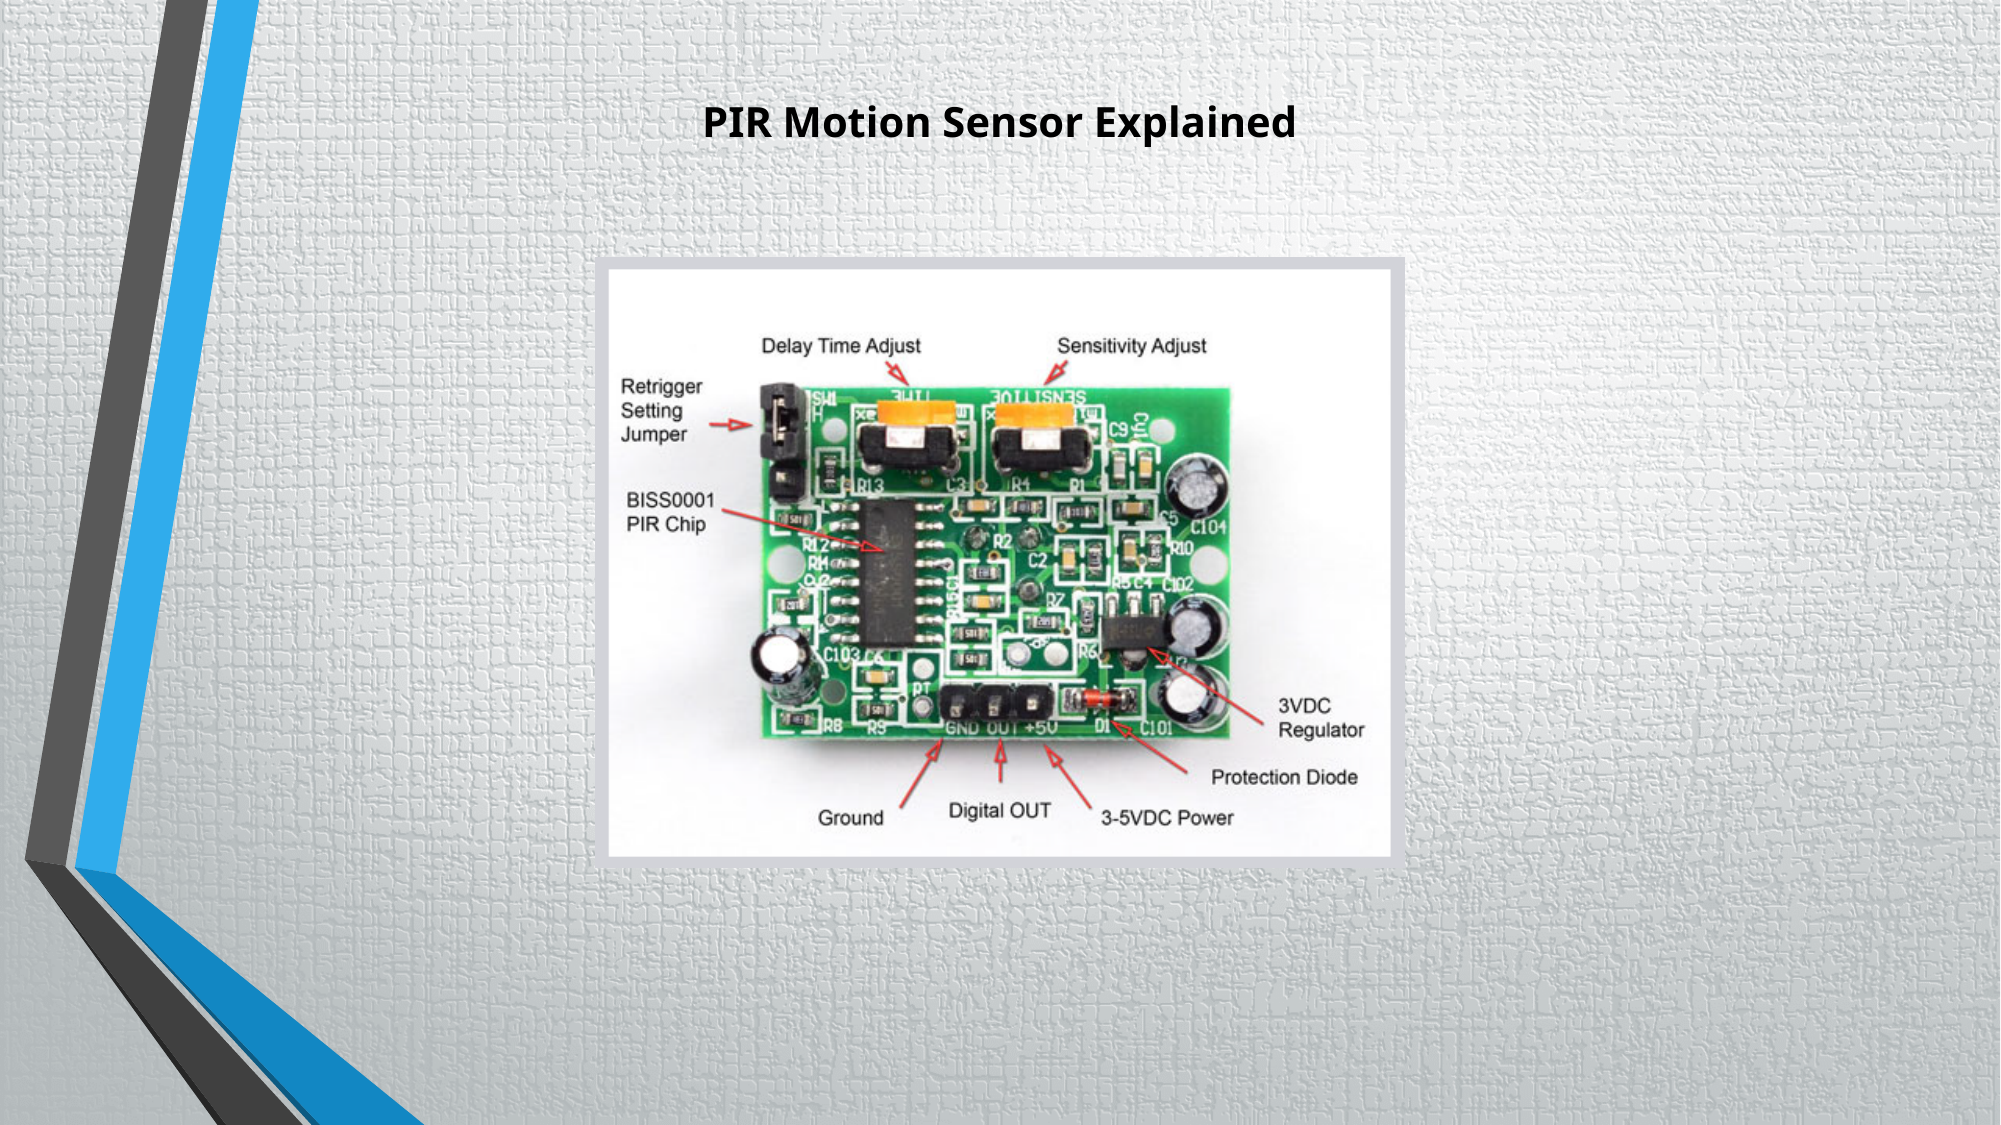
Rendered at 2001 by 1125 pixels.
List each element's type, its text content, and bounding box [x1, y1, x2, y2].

picture [595, 257, 1405, 868]
text_box PIR Motion Sensor Explained [687, 88, 1313, 154]
